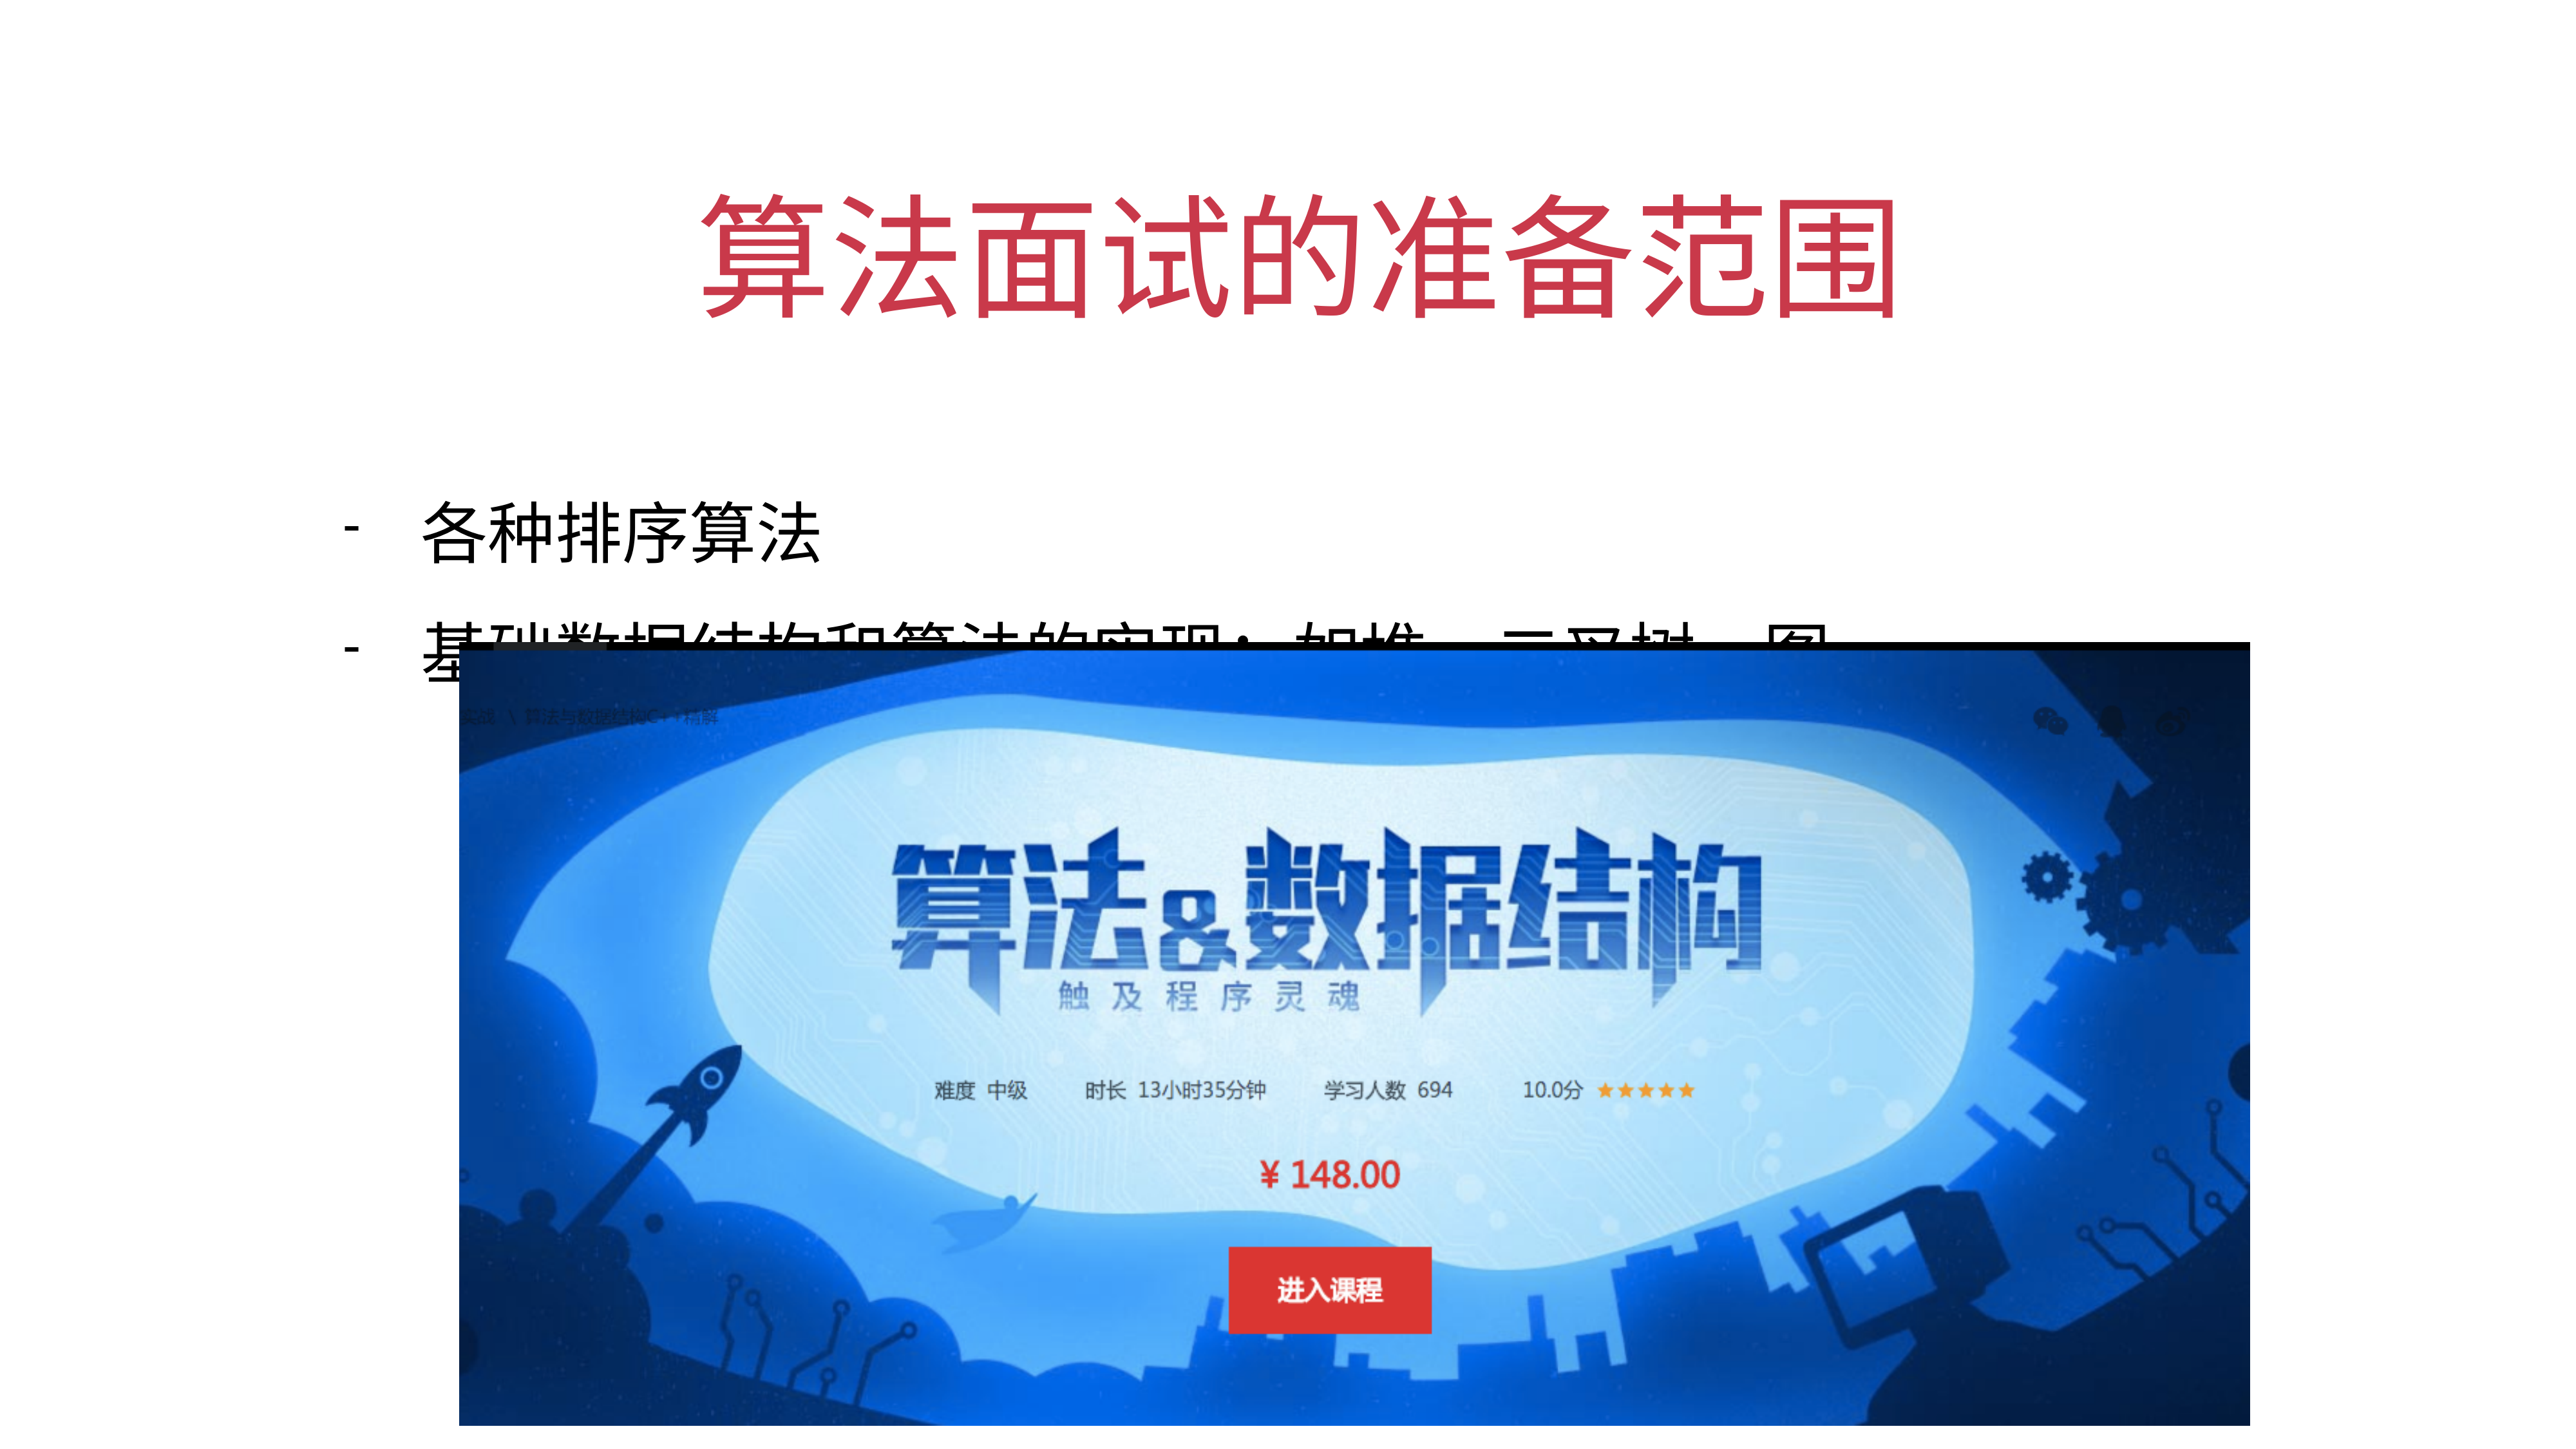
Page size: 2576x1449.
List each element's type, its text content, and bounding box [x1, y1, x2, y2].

text_box 各种排序算法 基础数据结构和算法的实现：如堆、二叉树、图… [338, 445, 2371, 1060]
picture [459, 642, 2250, 1426]
title 算法面试的准备范围 [187, 124, 2389, 340]
